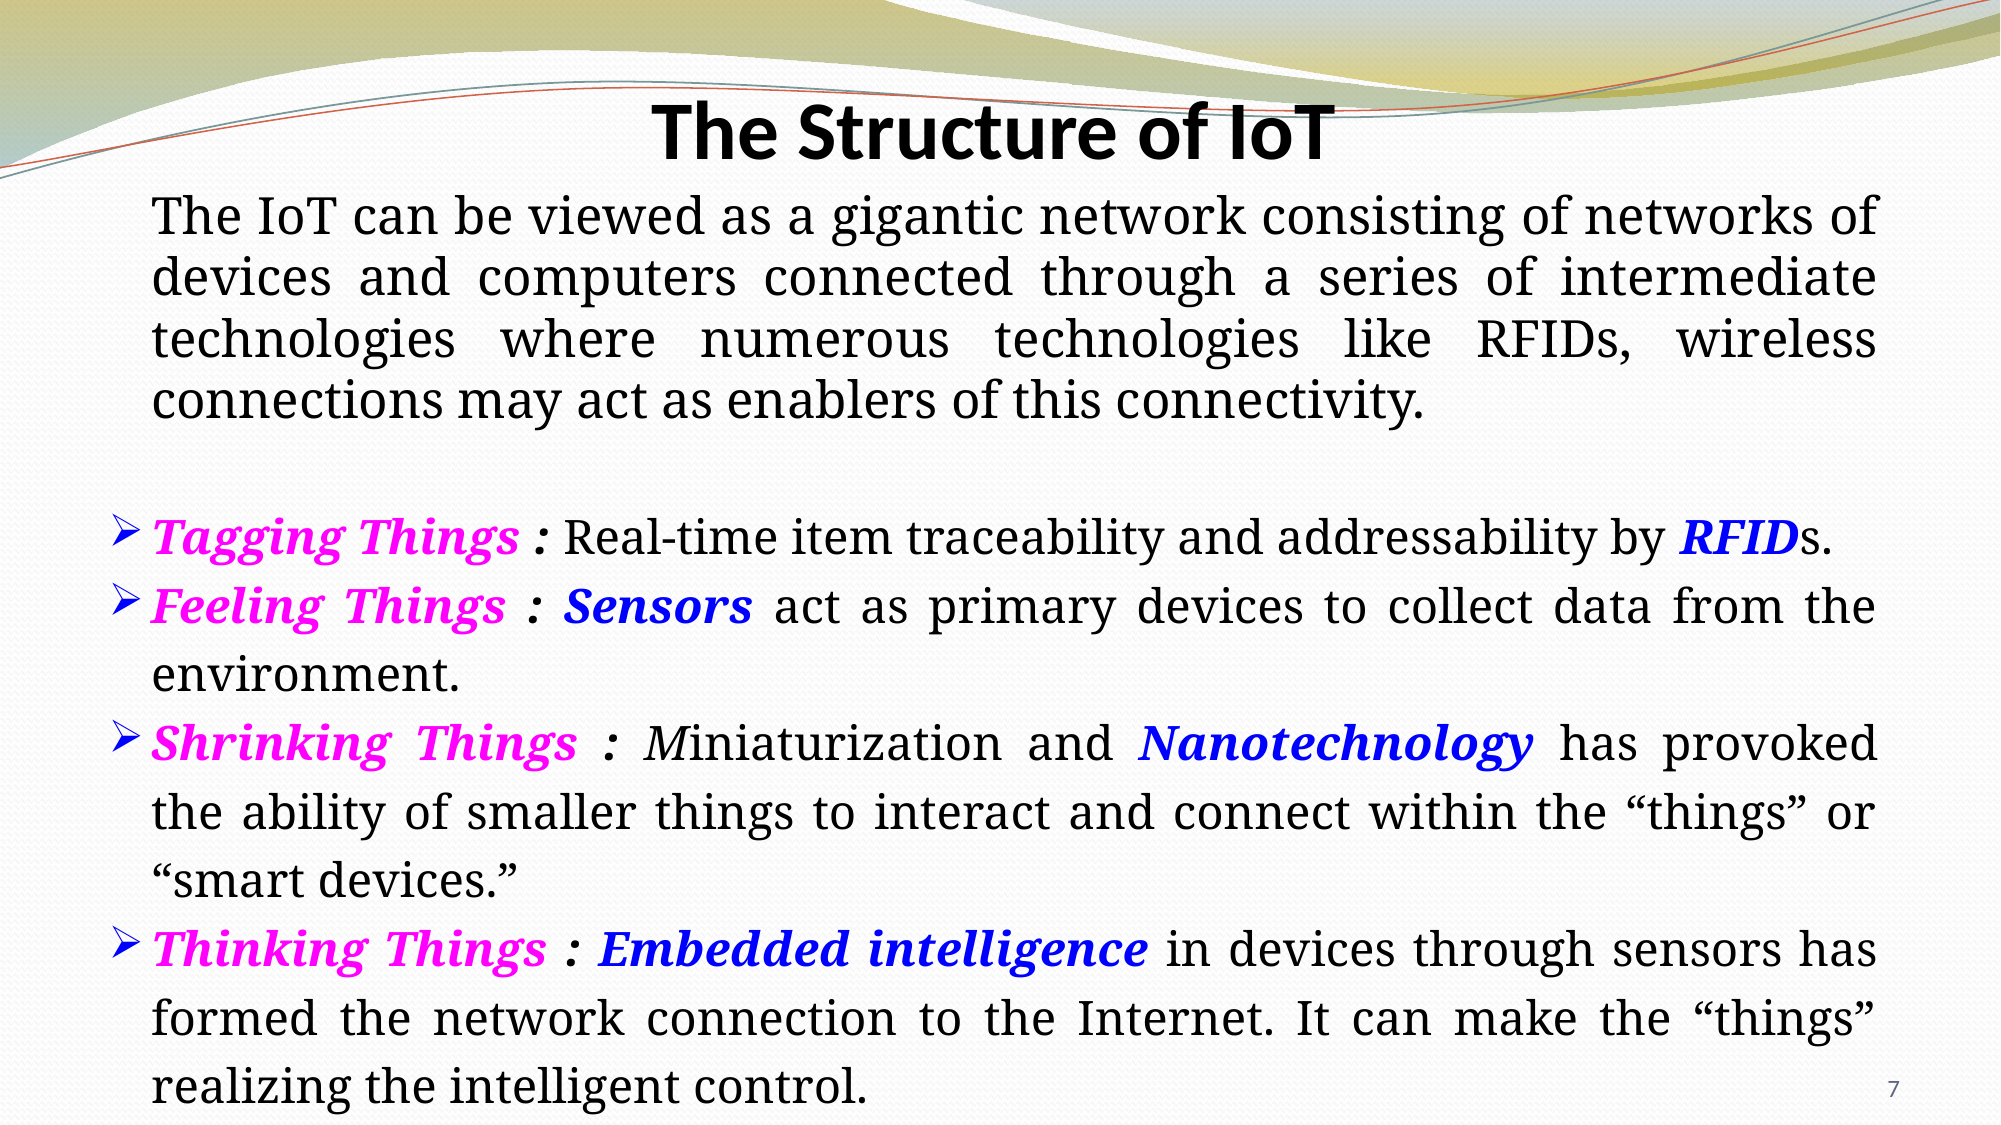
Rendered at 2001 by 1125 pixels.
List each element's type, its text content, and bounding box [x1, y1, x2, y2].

title The Structure of IoT [93, 46, 1894, 175]
list The IoT can be viewed as a gigantic network consisting of networks of devices and computers connected through a series of intermediate technologies where numerous technologies like RFIDs, wireless connections may act as enablers of this connectivity. Tagging Things : Real-time item traceability and addressability by RFIDs. Feeling Things : Sensors act as primary devices to collect data from the environment. Shrinking Things : Miniaturization and Nanotechnology has provoked the ability of smaller things to interact and connect within the “things” or “smart devices.” Thinking Things : Embedded intelligence in devices through sensors has formed the network connection to the Internet. It can make the “things” realizing the intelligent control. [93, 175, 1894, 1125]
slide_number 7 [1733, 1042, 1900, 1103]
